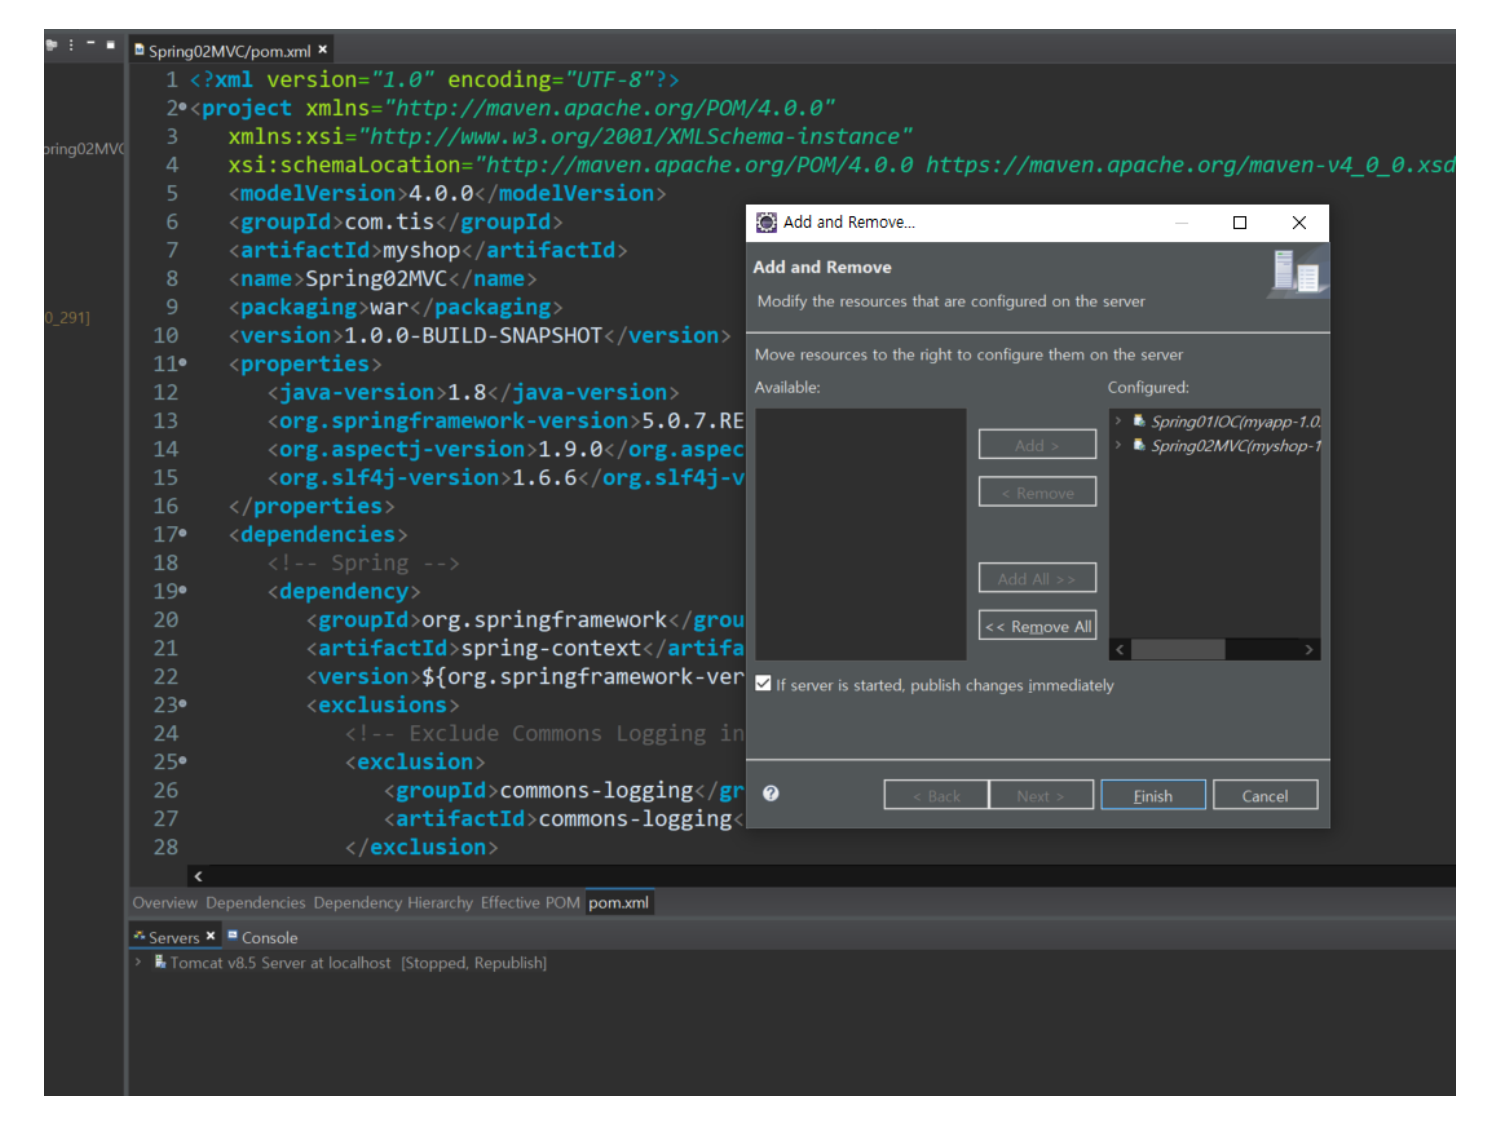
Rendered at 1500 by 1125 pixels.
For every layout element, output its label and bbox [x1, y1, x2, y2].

picture [44, 28, 1456, 1097]
